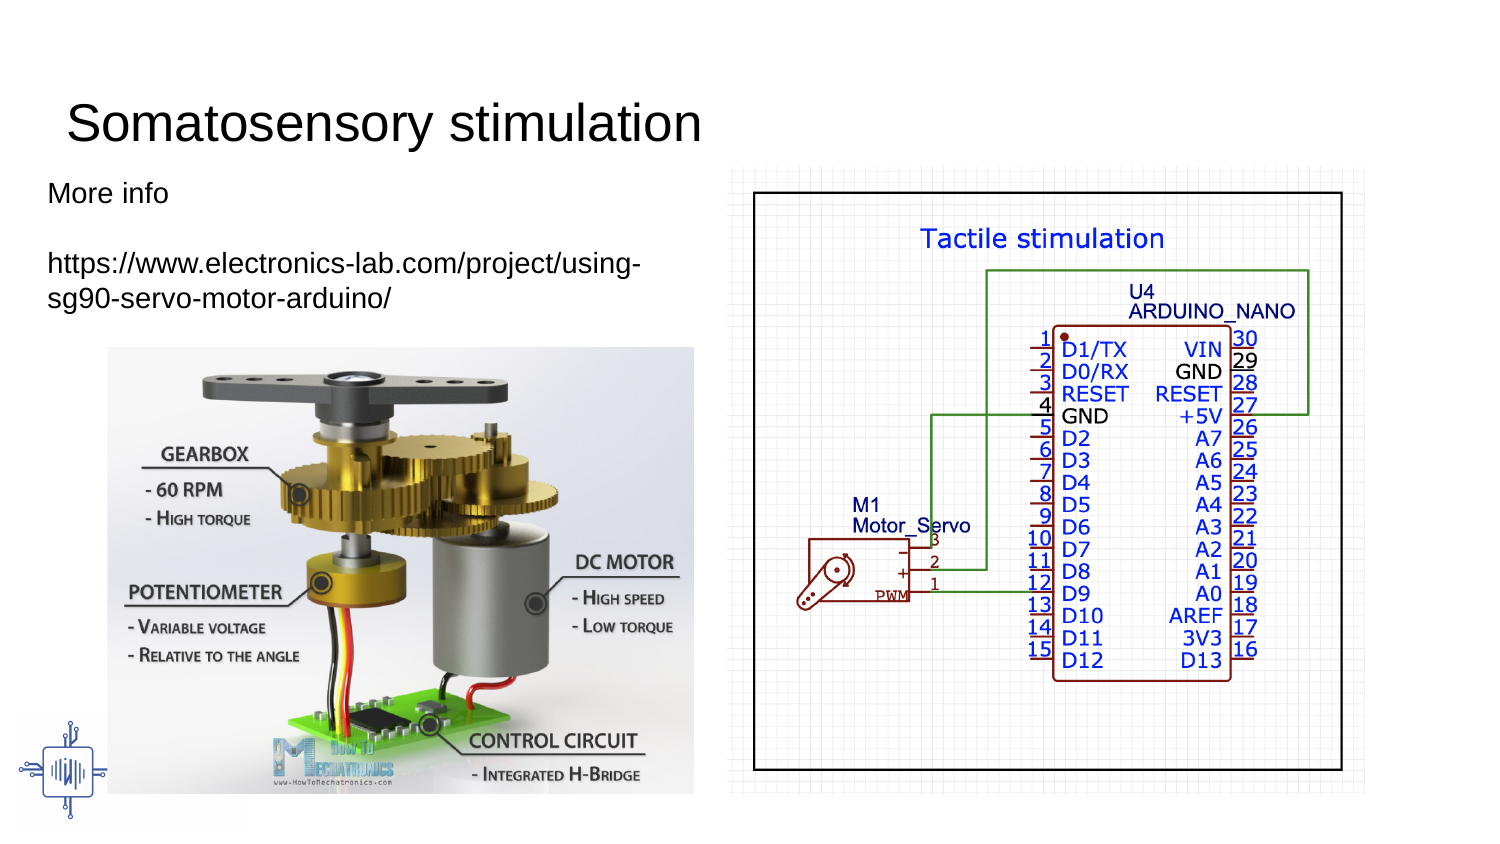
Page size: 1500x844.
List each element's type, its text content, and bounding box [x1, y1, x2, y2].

picture [727, 166, 1365, 794]
title Somatosensory stimulation [51, 72, 1449, 167]
picture [12, 347, 695, 830]
text_box More info https://www.electronics-lab.com/project/using-sg90-servo-motor-arduino/ [32, 166, 694, 322]
